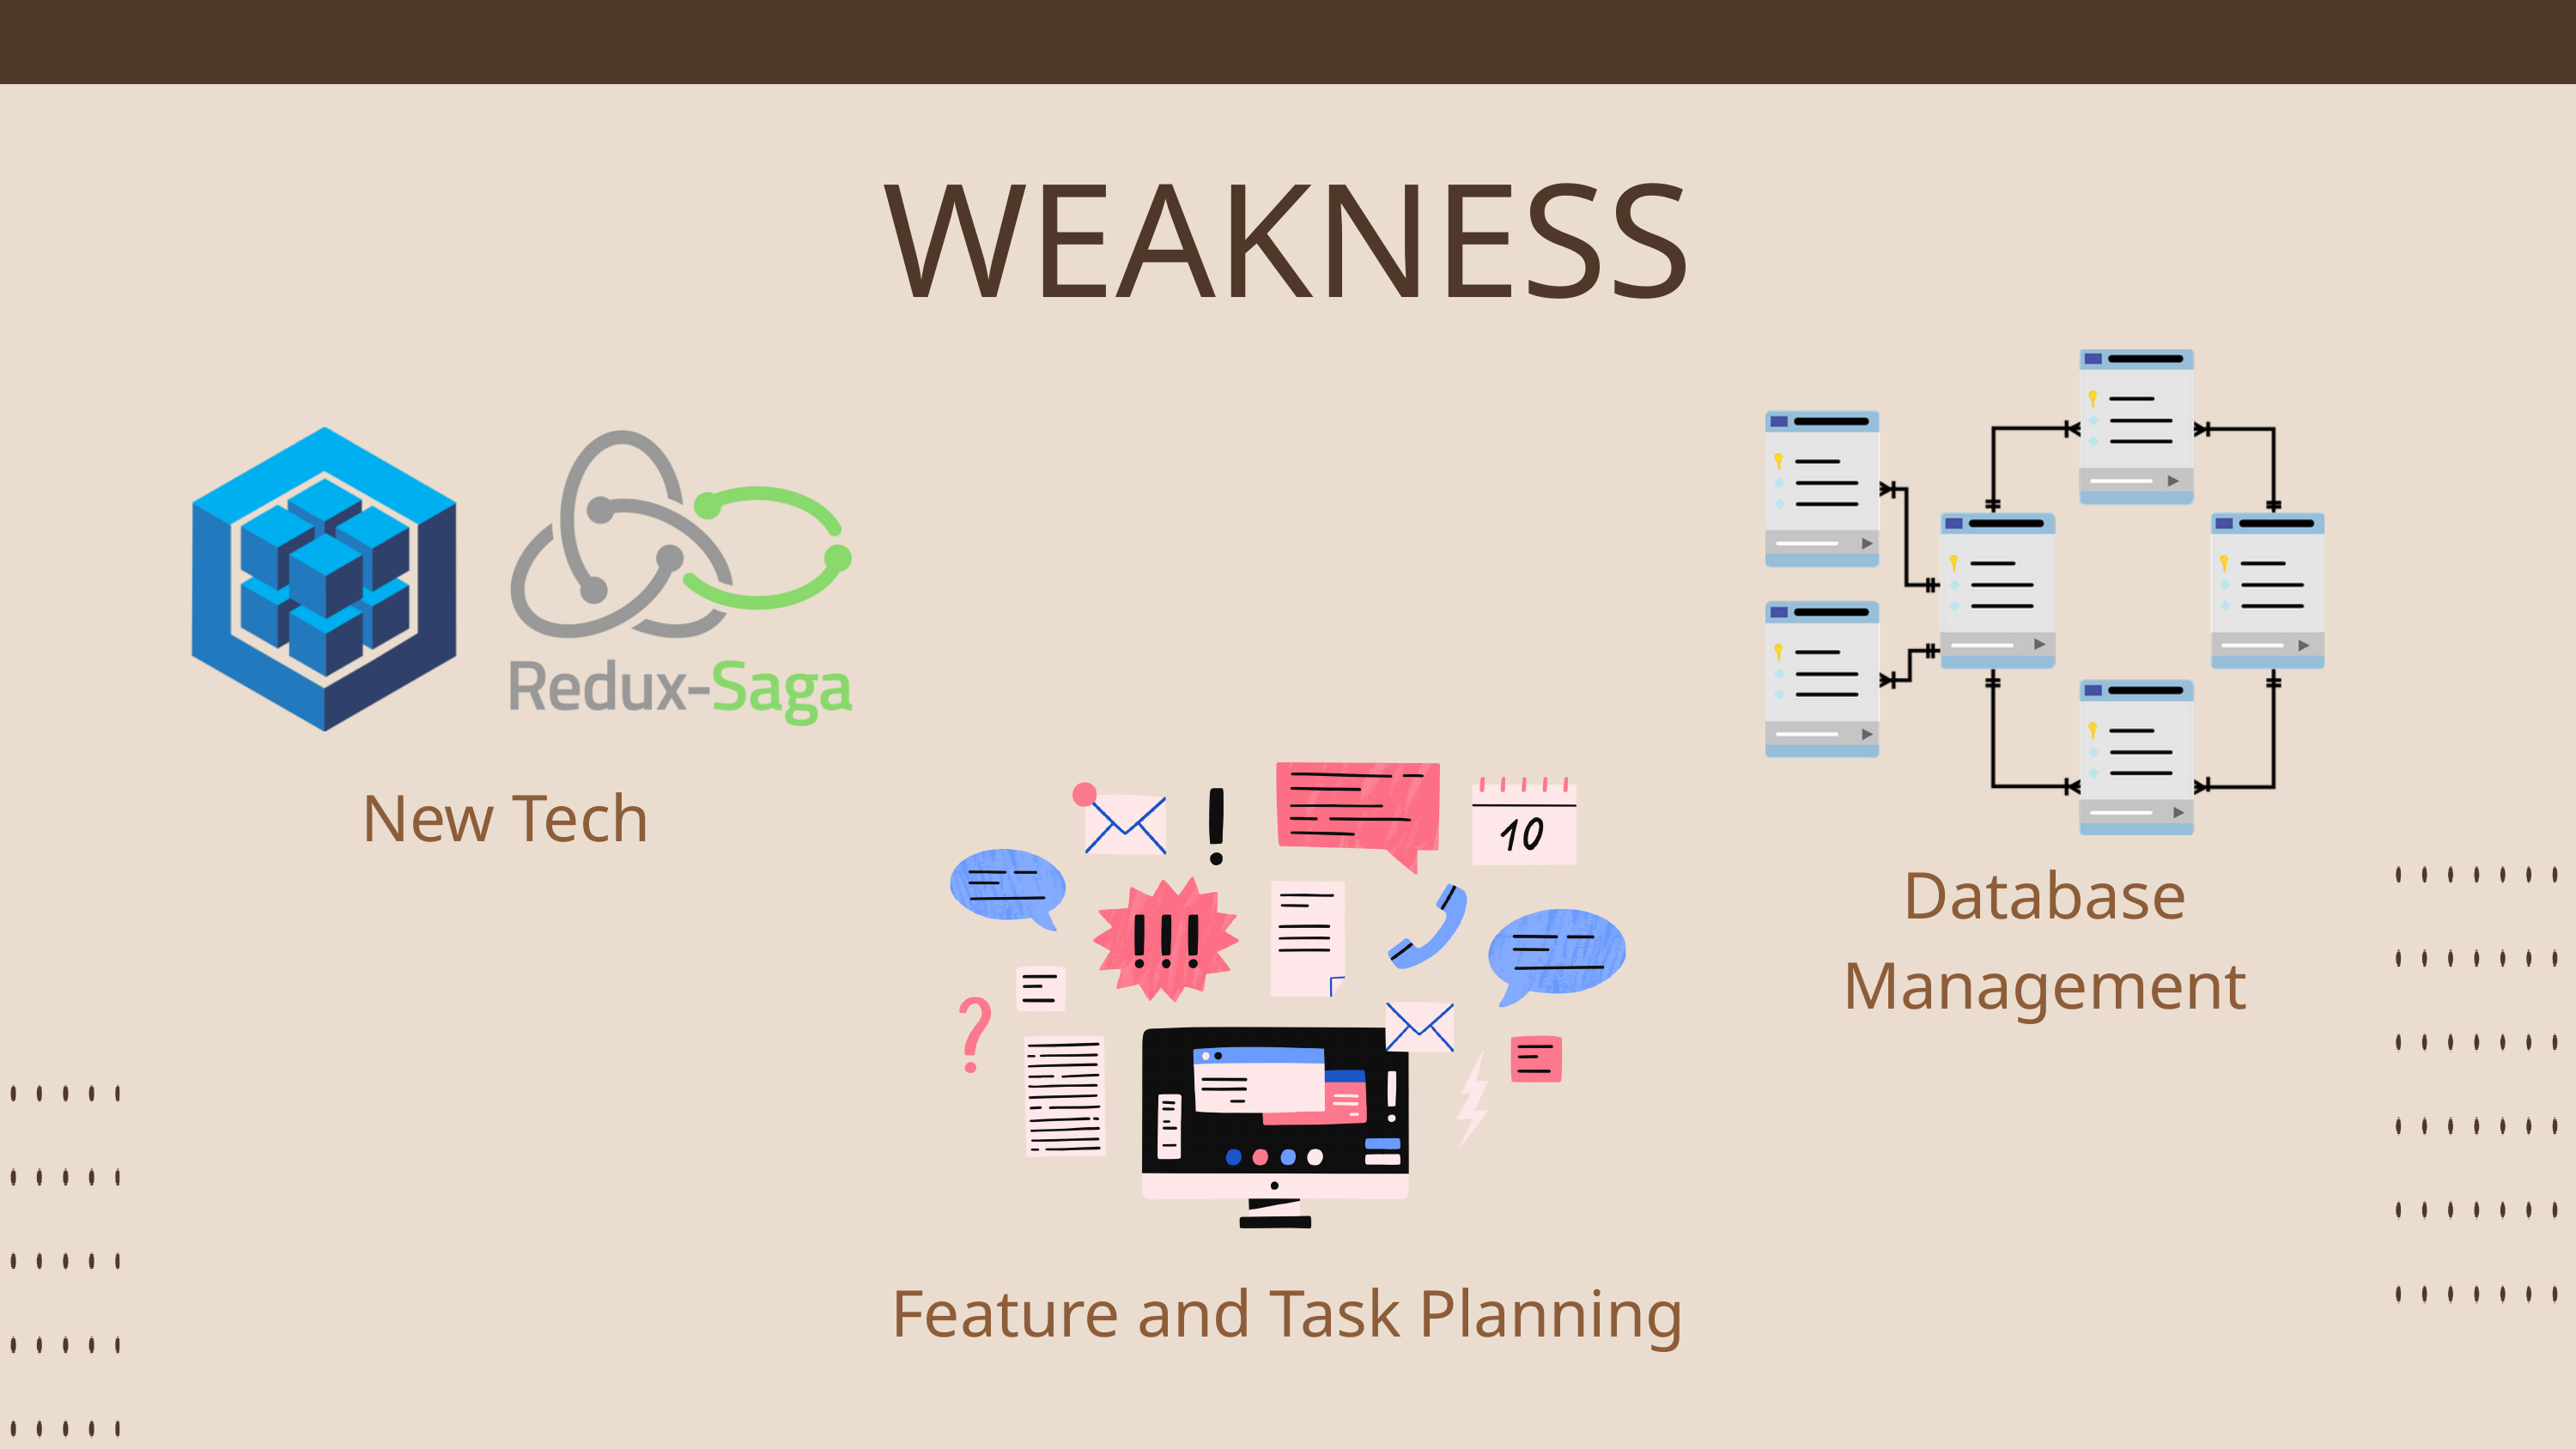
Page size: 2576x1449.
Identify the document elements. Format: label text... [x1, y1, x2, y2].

text_box New Tech [218, 764, 793, 855]
text_box Feature and Task Planning [810, 1259, 1766, 1350]
text_box [172, 427, 477, 731]
text_box [2396, 866, 2576, 1304]
text_box [0, 1085, 120, 1449]
text_box [950, 762, 1626, 1228]
text_box [505, 430, 854, 731]
text_box WEAKNESS [795, 108, 1781, 330]
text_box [0, 0, 2576, 85]
text_box [1765, 349, 2325, 835]
text_box Database Management [1722, 841, 2367, 1022]
